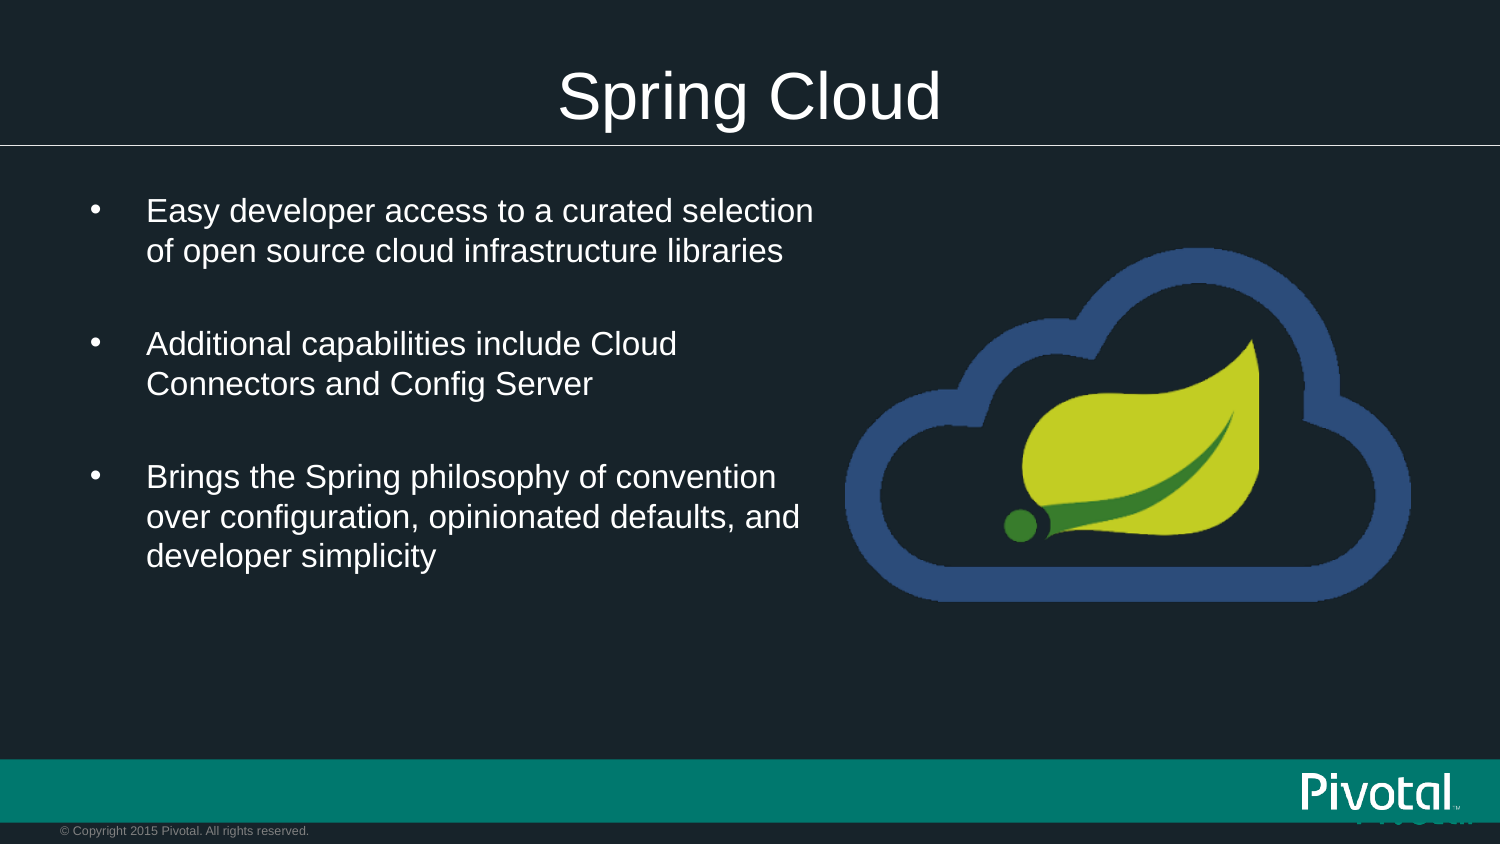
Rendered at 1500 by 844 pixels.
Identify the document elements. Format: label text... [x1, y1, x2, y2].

picture [1302, 773, 1460, 810]
list Easy developer access to a curated selection of open source cloud infrastructure libraries Additional capabilities include Cloud Connectors and Config Server Brings the Spring philosophy of convention over configuration, opinionated defaults, and developer simplicity [75, 181, 846, 719]
title Spring Cloud [75, 52, 1425, 113]
picture [845, 197, 1411, 653]
